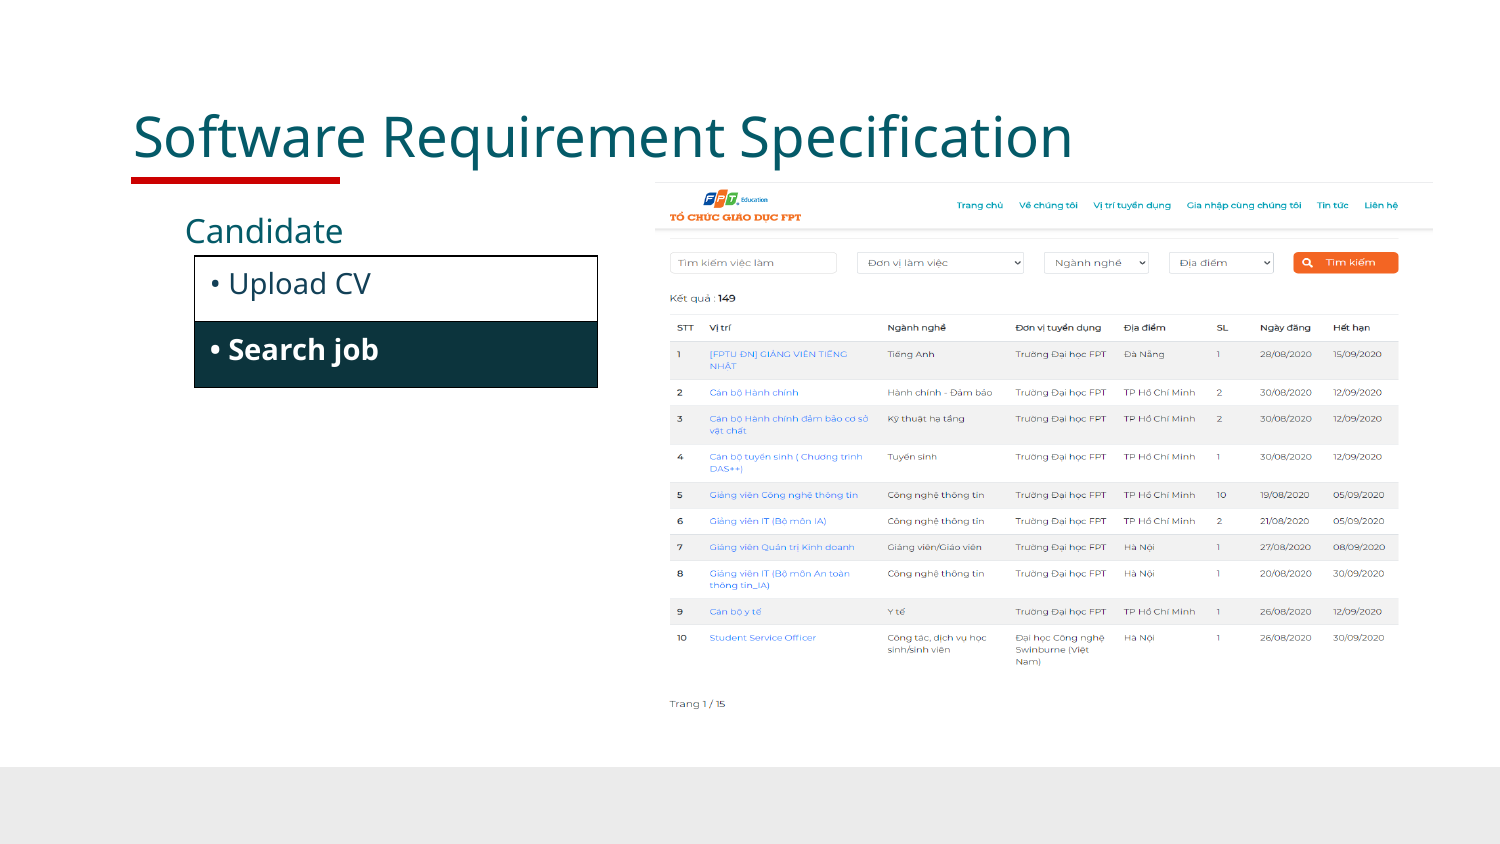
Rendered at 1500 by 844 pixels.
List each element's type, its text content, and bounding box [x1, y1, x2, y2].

title Software Requirement Specification [118, 88, 1382, 181]
subtitle Candidate [169, 192, 377, 269]
table_cell • Search job [195, 322, 597, 387]
picture [654, 180, 1433, 712]
table_header • Upload CV [195, 257, 597, 321]
